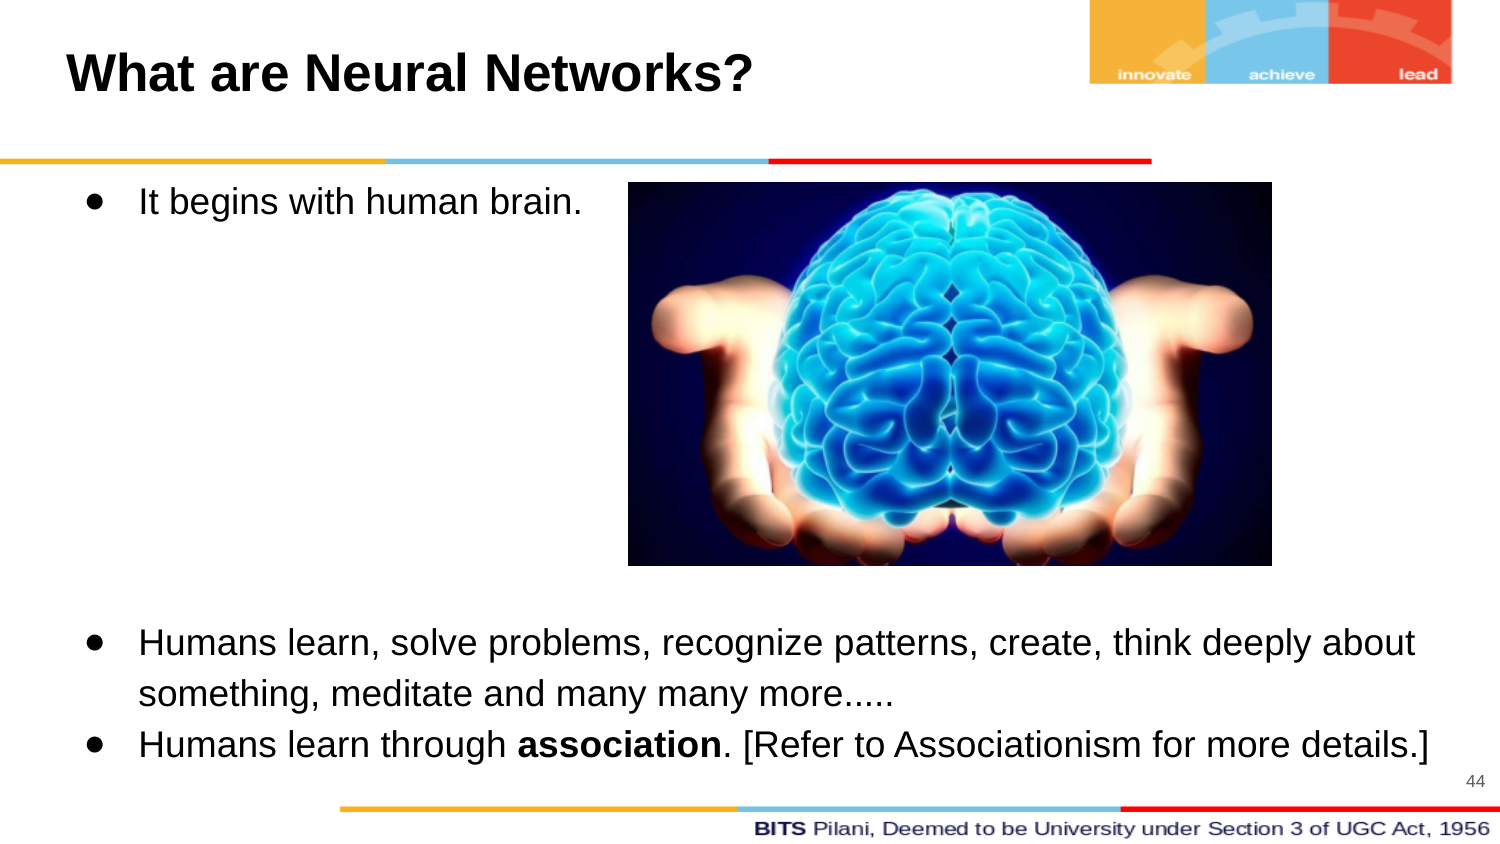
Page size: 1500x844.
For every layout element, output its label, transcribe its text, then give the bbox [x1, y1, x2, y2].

picture [0, 0, 1500, 844]
title What are Neural Networks? [51, 23, 1449, 118]
slide_number 44 [1410, 755, 1500, 807]
list It begins with human brain. Humans learn, solve problems, recognize patterns, create, think deeply about something, meditate and many many more..... Humans learn through association. [Refer to Associationism for more details.] [51, 155, 1449, 807]
picture [628, 181, 1273, 566]
